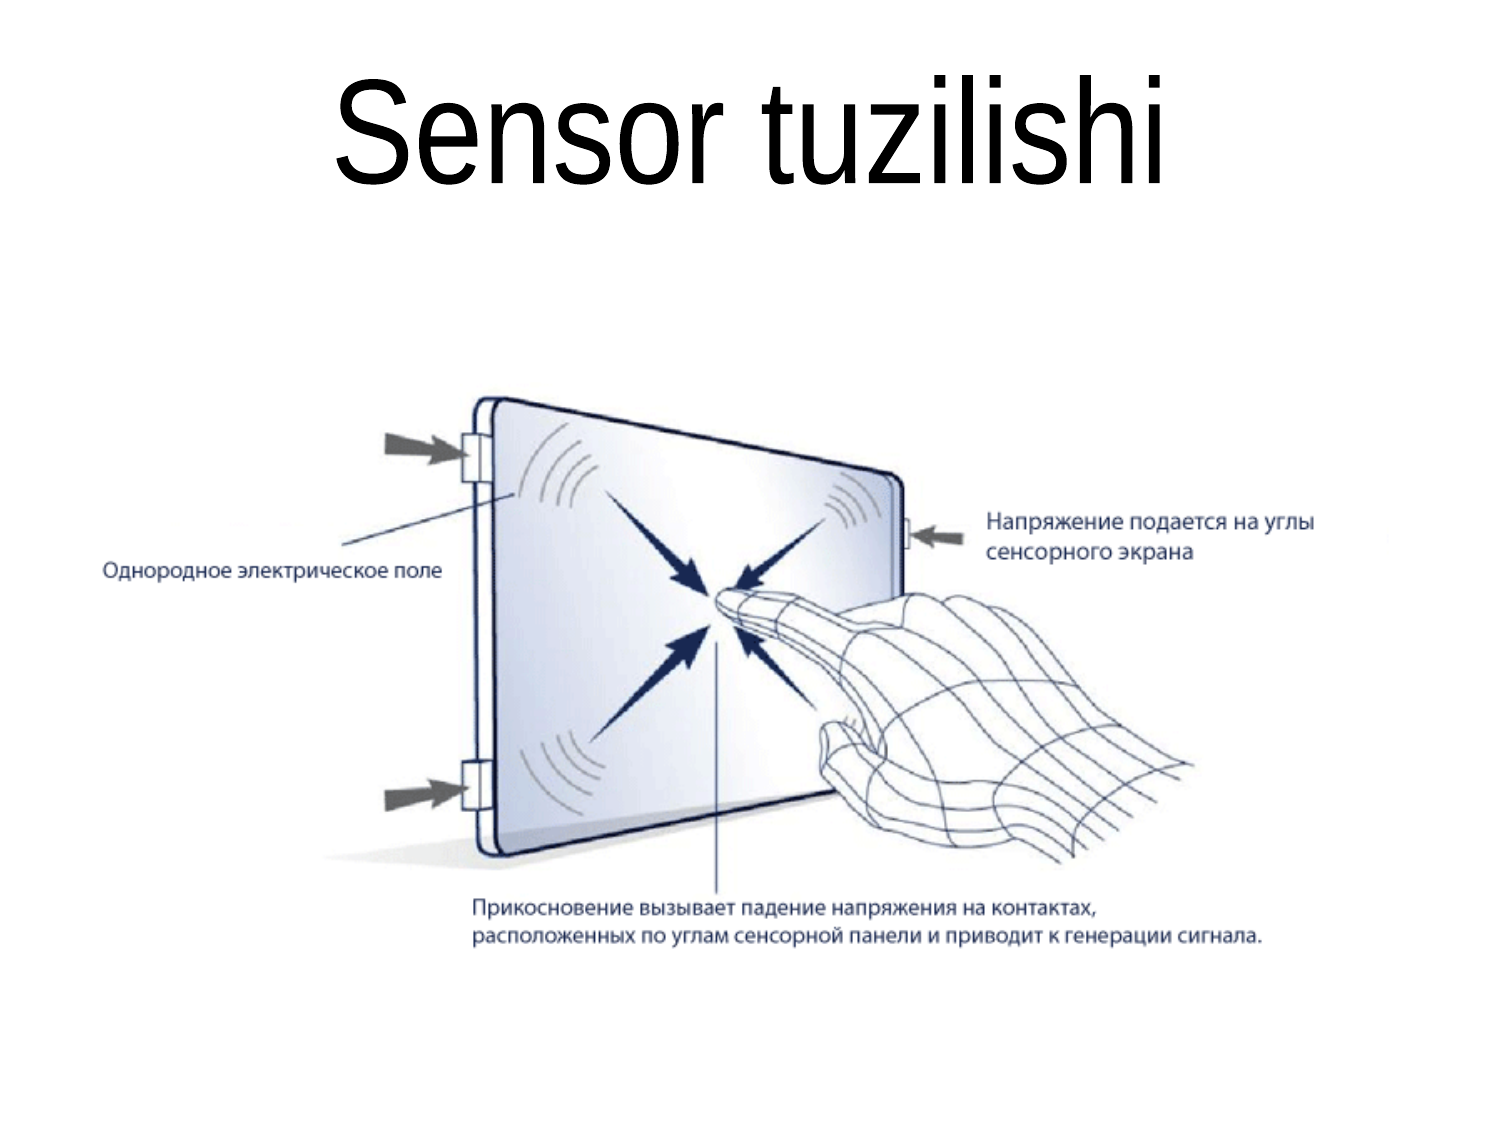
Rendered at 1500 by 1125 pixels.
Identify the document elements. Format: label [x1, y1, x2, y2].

text_box [549, 152, 1225, 217]
picture [88, 361, 1424, 960]
